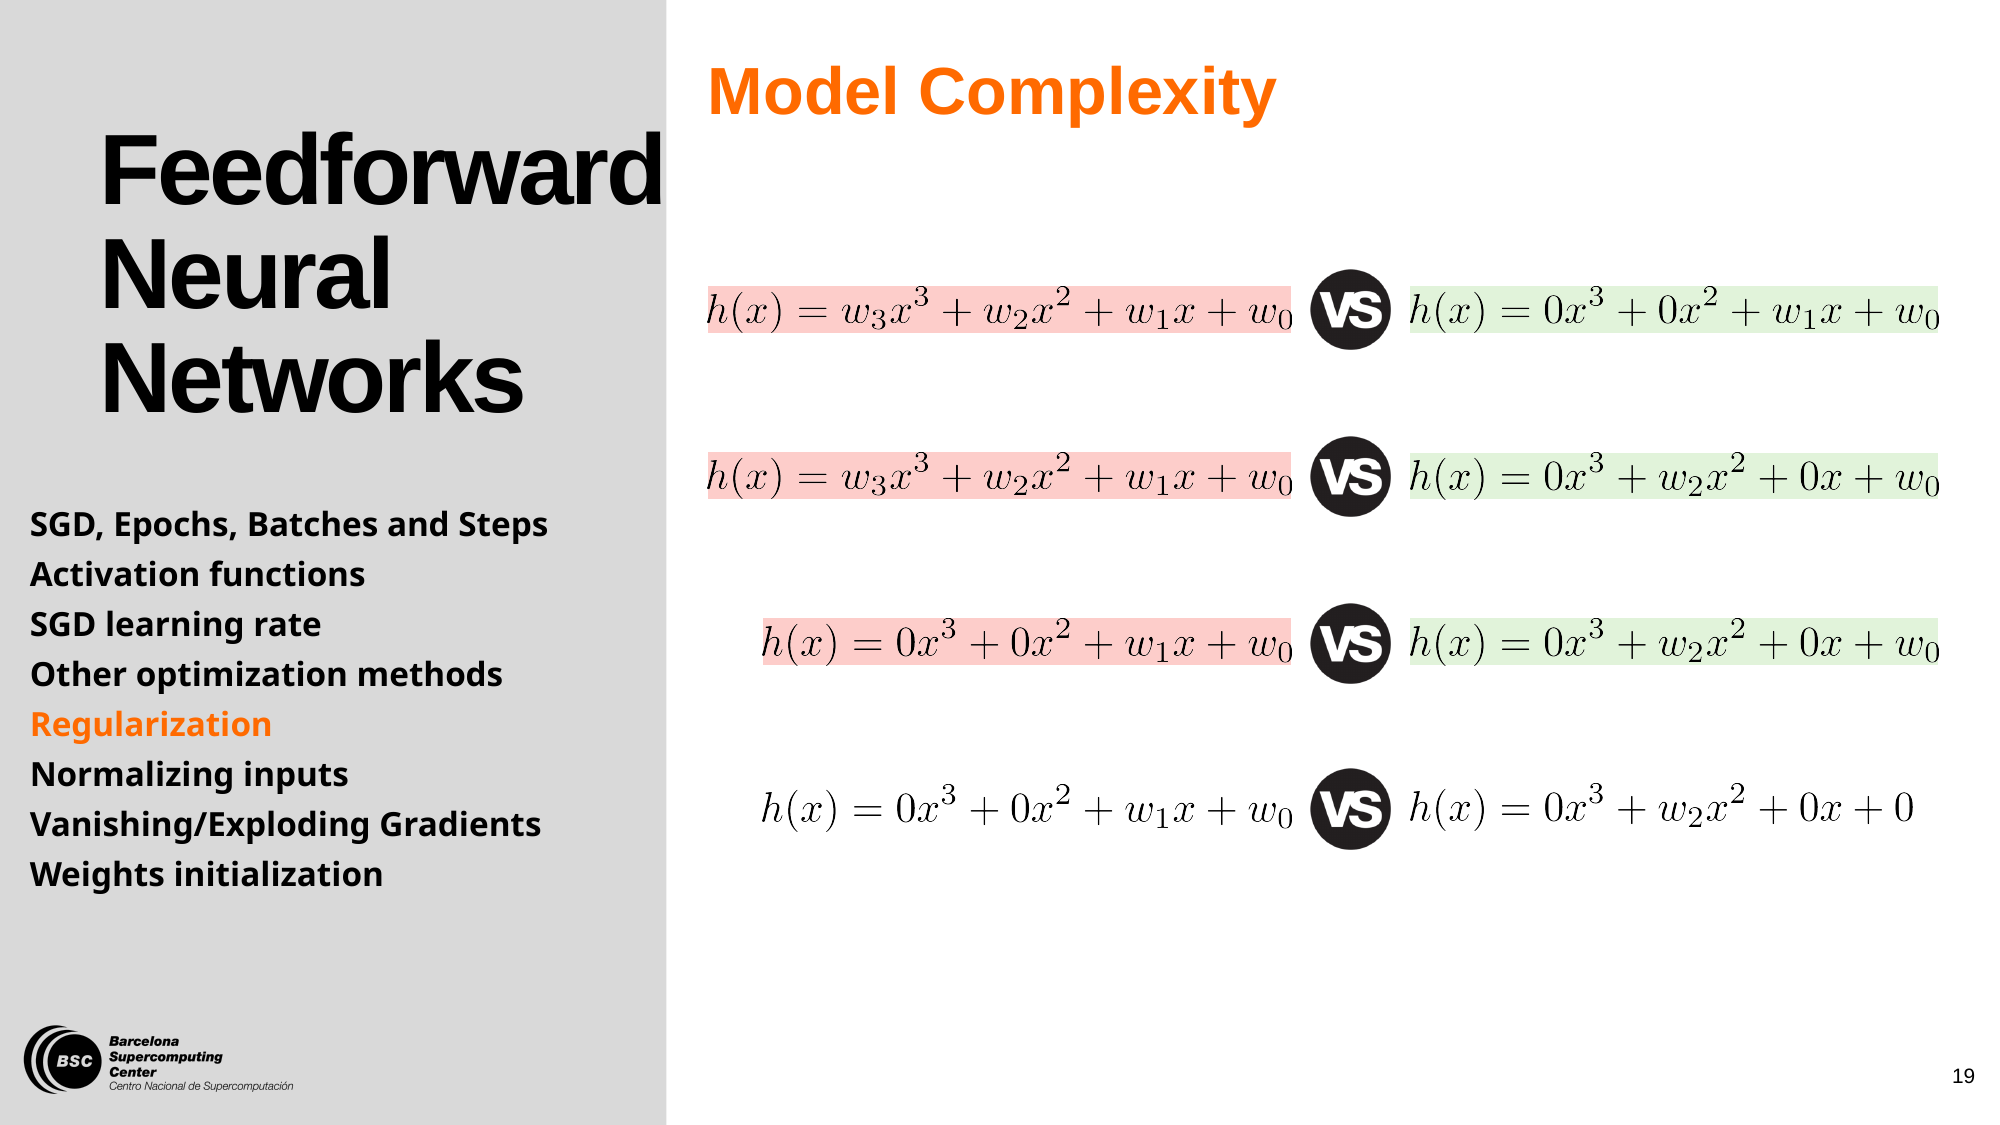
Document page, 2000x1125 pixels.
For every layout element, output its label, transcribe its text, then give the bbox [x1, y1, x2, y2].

picture [1409, 618, 1939, 666]
picture [707, 451, 1292, 500]
list SGD, Epochs, Batches and Steps Activation functions SGD learning rate Other optimization methods Regularization Normalizing inputs Vanishing/Exploding Gradients Weights initialization [29, 493, 667, 936]
picture [1310, 768, 1391, 850]
title Feedforward Neural Networks [99, 120, 667, 440]
picture [1409, 783, 1913, 831]
slide_number 19 [1927, 1061, 2000, 1088]
picture [1409, 285, 1939, 334]
picture [1409, 452, 1939, 500]
picture [707, 285, 1292, 334]
picture [1310, 602, 1391, 684]
picture [1310, 269, 1391, 350]
list Model Complexity [707, 54, 1886, 128]
picture [762, 784, 1292, 832]
picture [1310, 435, 1391, 517]
picture [762, 618, 1292, 666]
